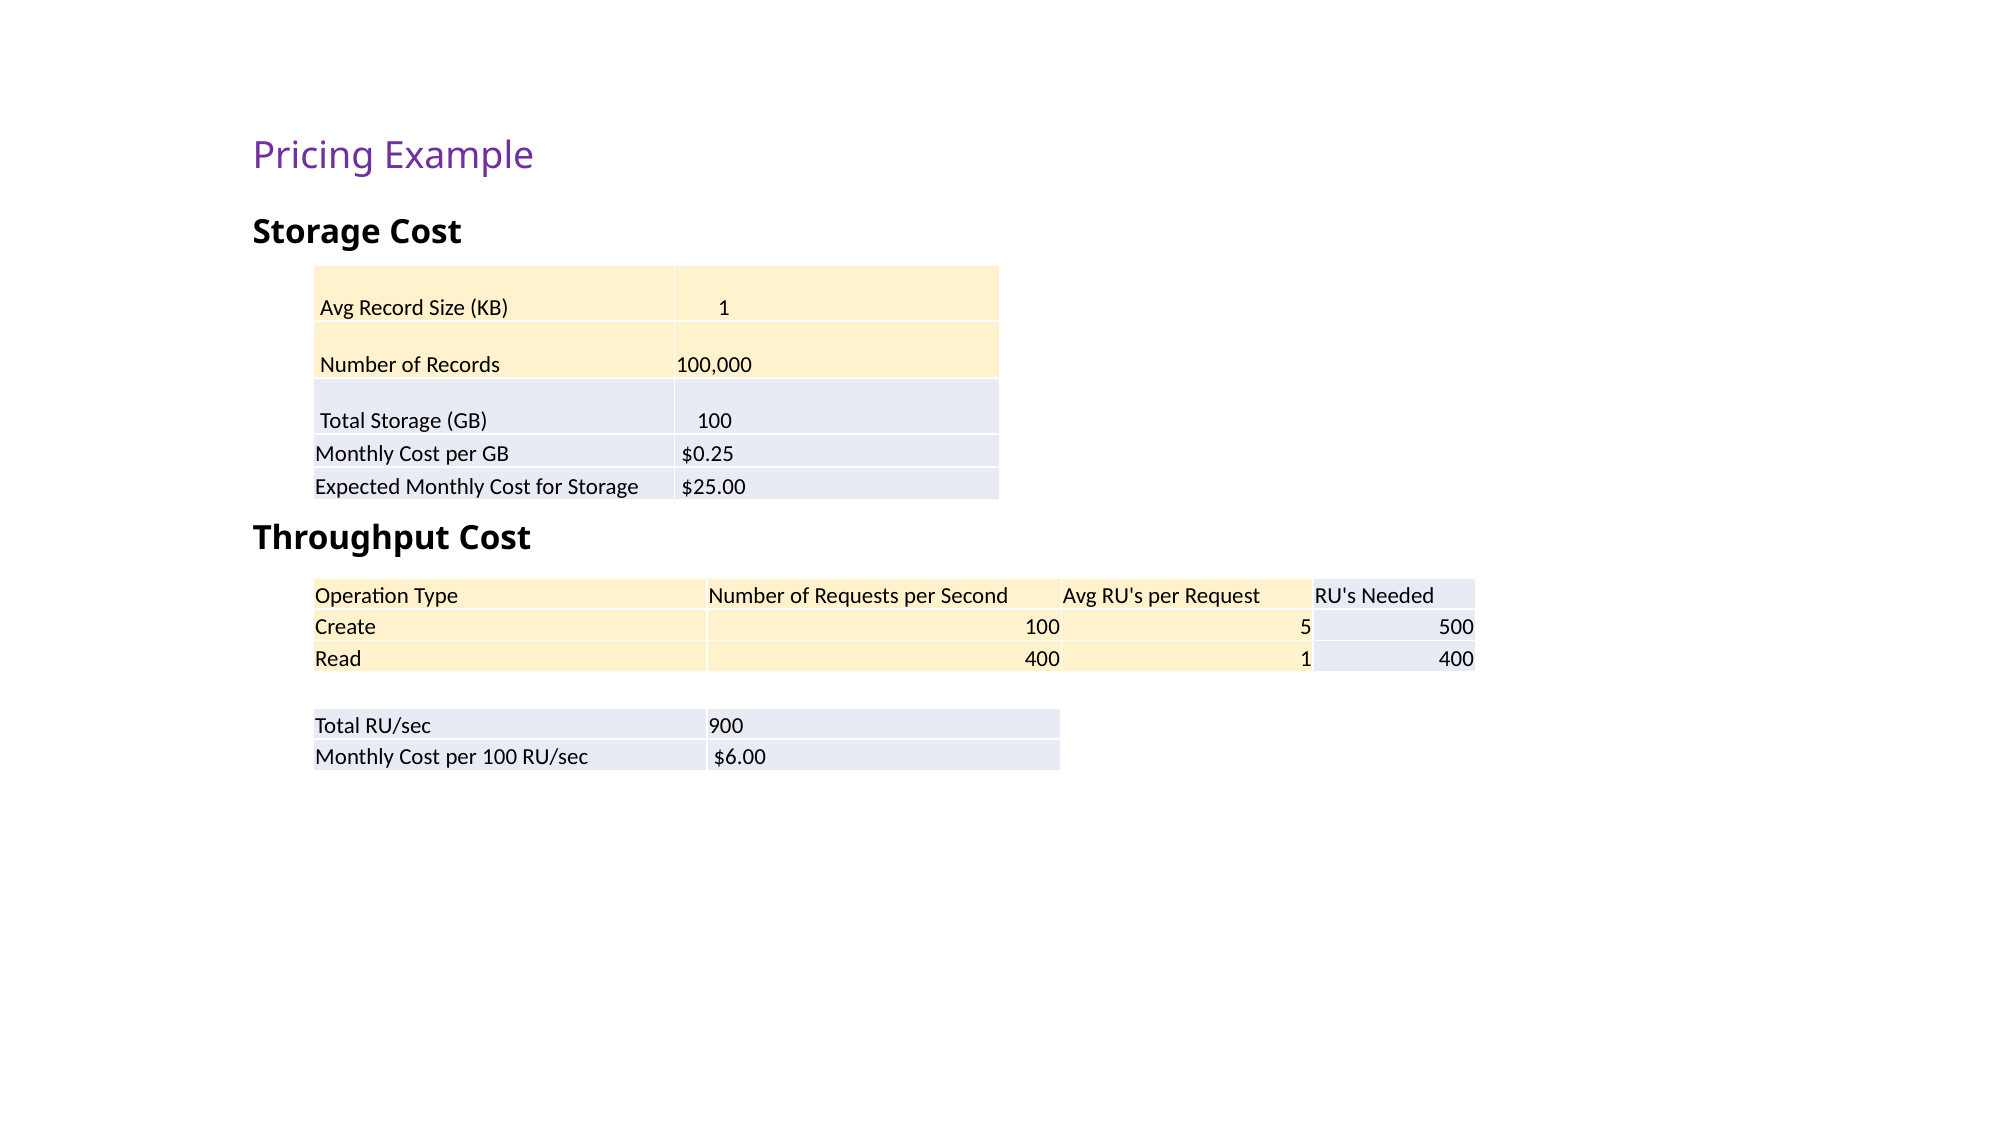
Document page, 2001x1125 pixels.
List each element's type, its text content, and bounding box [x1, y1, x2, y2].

table_cell $25.00 [675, 468, 999, 499]
table_cell $0.25 [675, 435, 999, 466]
table_cell 5 [1062, 610, 1312, 640]
table_cell 400 [708, 641, 1061, 671]
table_header 1 [675, 266, 999, 320]
table_cell 100,000 [675, 322, 999, 377]
text_box Pricing Example [237, 123, 940, 184]
table_header 900 [708, 709, 1060, 738]
table_cell Read [314, 641, 706, 671]
text_box Throughput Cost [237, 509, 940, 564]
text_box Storage Cost [237, 202, 940, 258]
table_cell 500 [1314, 610, 1475, 640]
table_header Number of Requests per Second [708, 579, 1061, 608]
table_cell Number of Records [314, 322, 674, 377]
table_header RU's Needed [1314, 579, 1475, 608]
table_header Avg RU's per Request [1062, 579, 1312, 608]
table_header Operation Type [314, 579, 706, 608]
table_cell Total Storage (GB) [314, 379, 674, 433]
table_cell $6.00 [708, 740, 1060, 770]
table_cell Expected Monthly Cost for Storage [314, 468, 674, 499]
table_cell 1 [1062, 641, 1312, 671]
table_cell 100 [708, 610, 1061, 640]
table_cell Create [314, 610, 706, 640]
table_header Avg Record Size (KB) [314, 266, 674, 320]
table_cell Monthly Cost per GB [314, 435, 674, 466]
table_cell Monthly Cost per 100 RU/sec [314, 740, 706, 770]
table_cell 100 [675, 379, 999, 433]
table_header Total RU/sec [314, 709, 706, 738]
table_cell 400 [1314, 641, 1475, 671]
